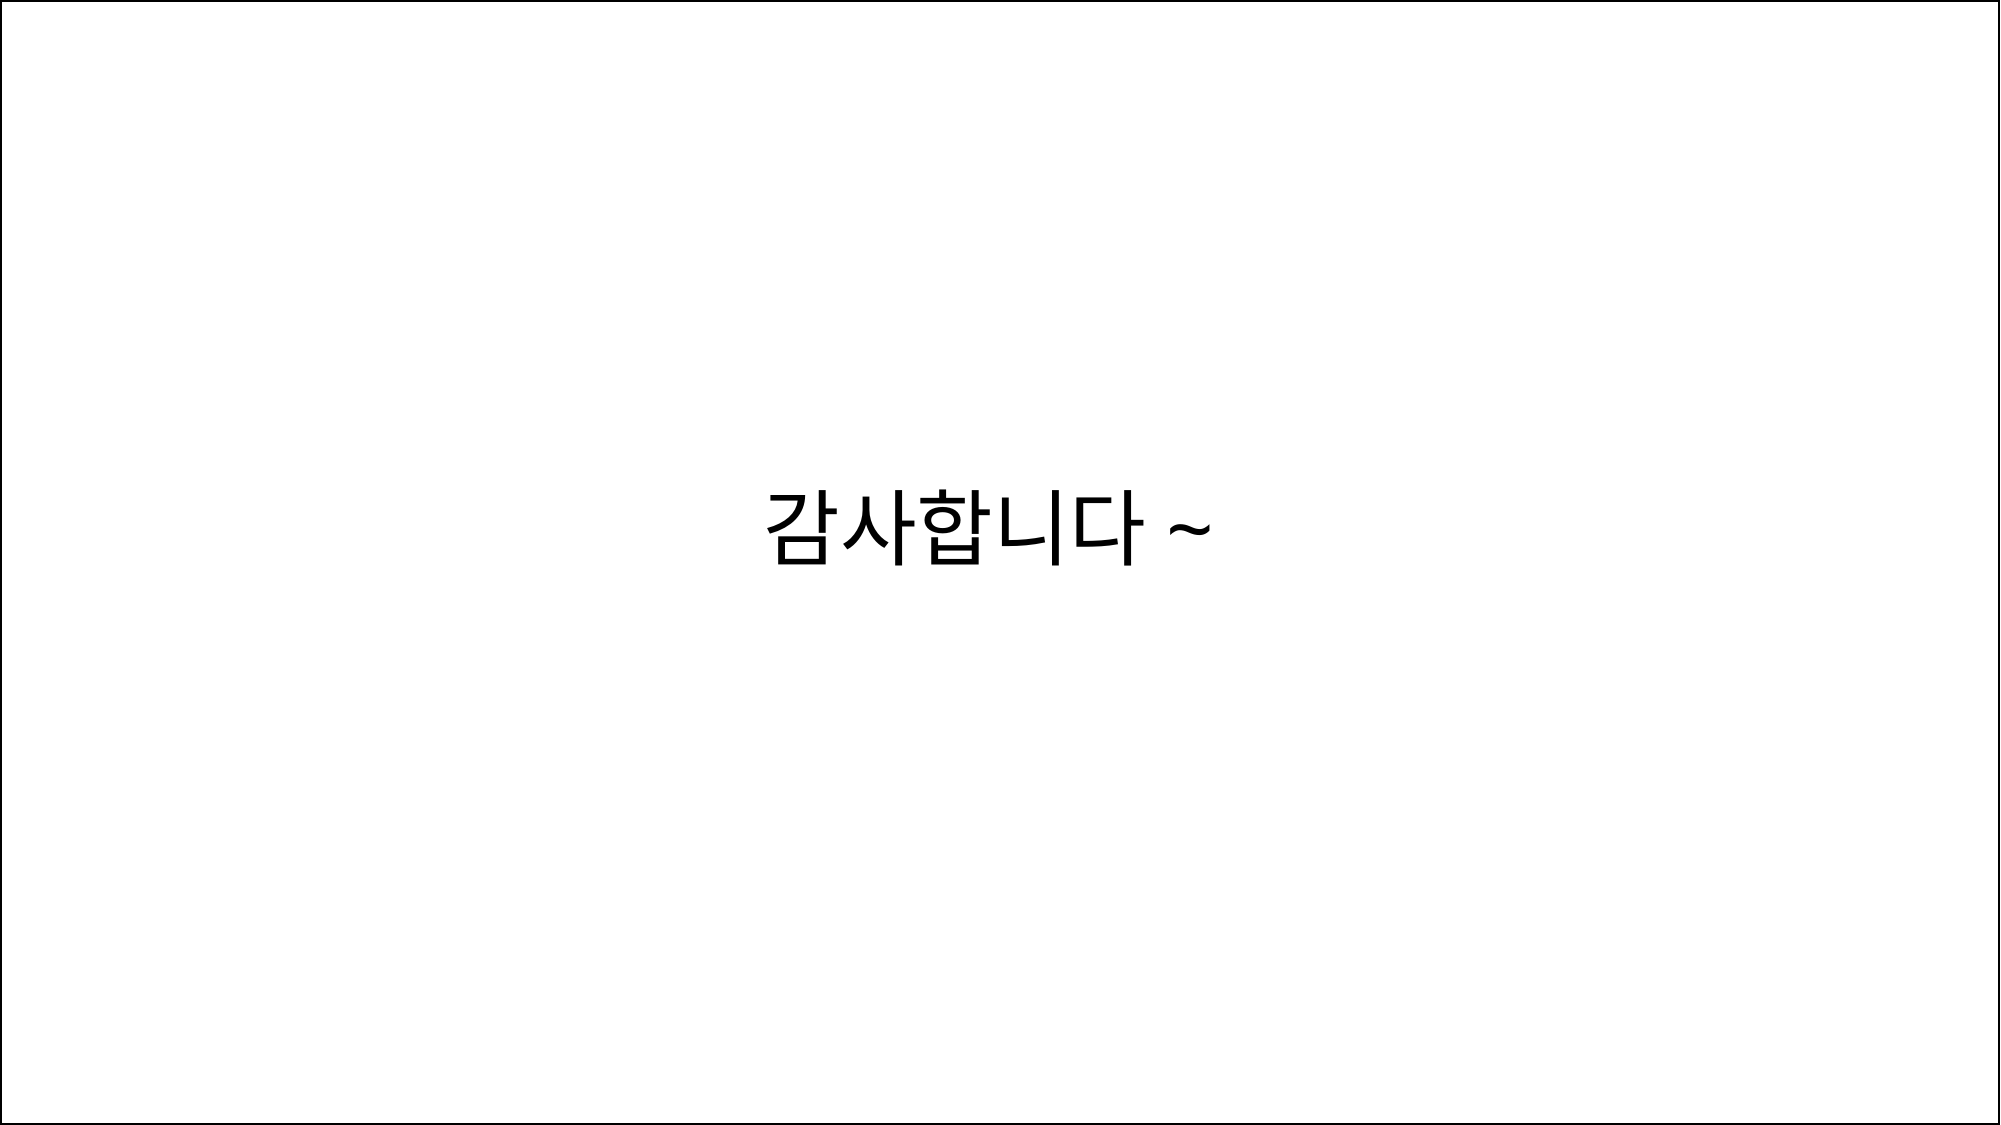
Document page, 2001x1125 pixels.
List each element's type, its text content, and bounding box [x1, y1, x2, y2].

text_box [0, 0, 2000, 1125]
text_box 감사합니다~ [407, 468, 1593, 584]
